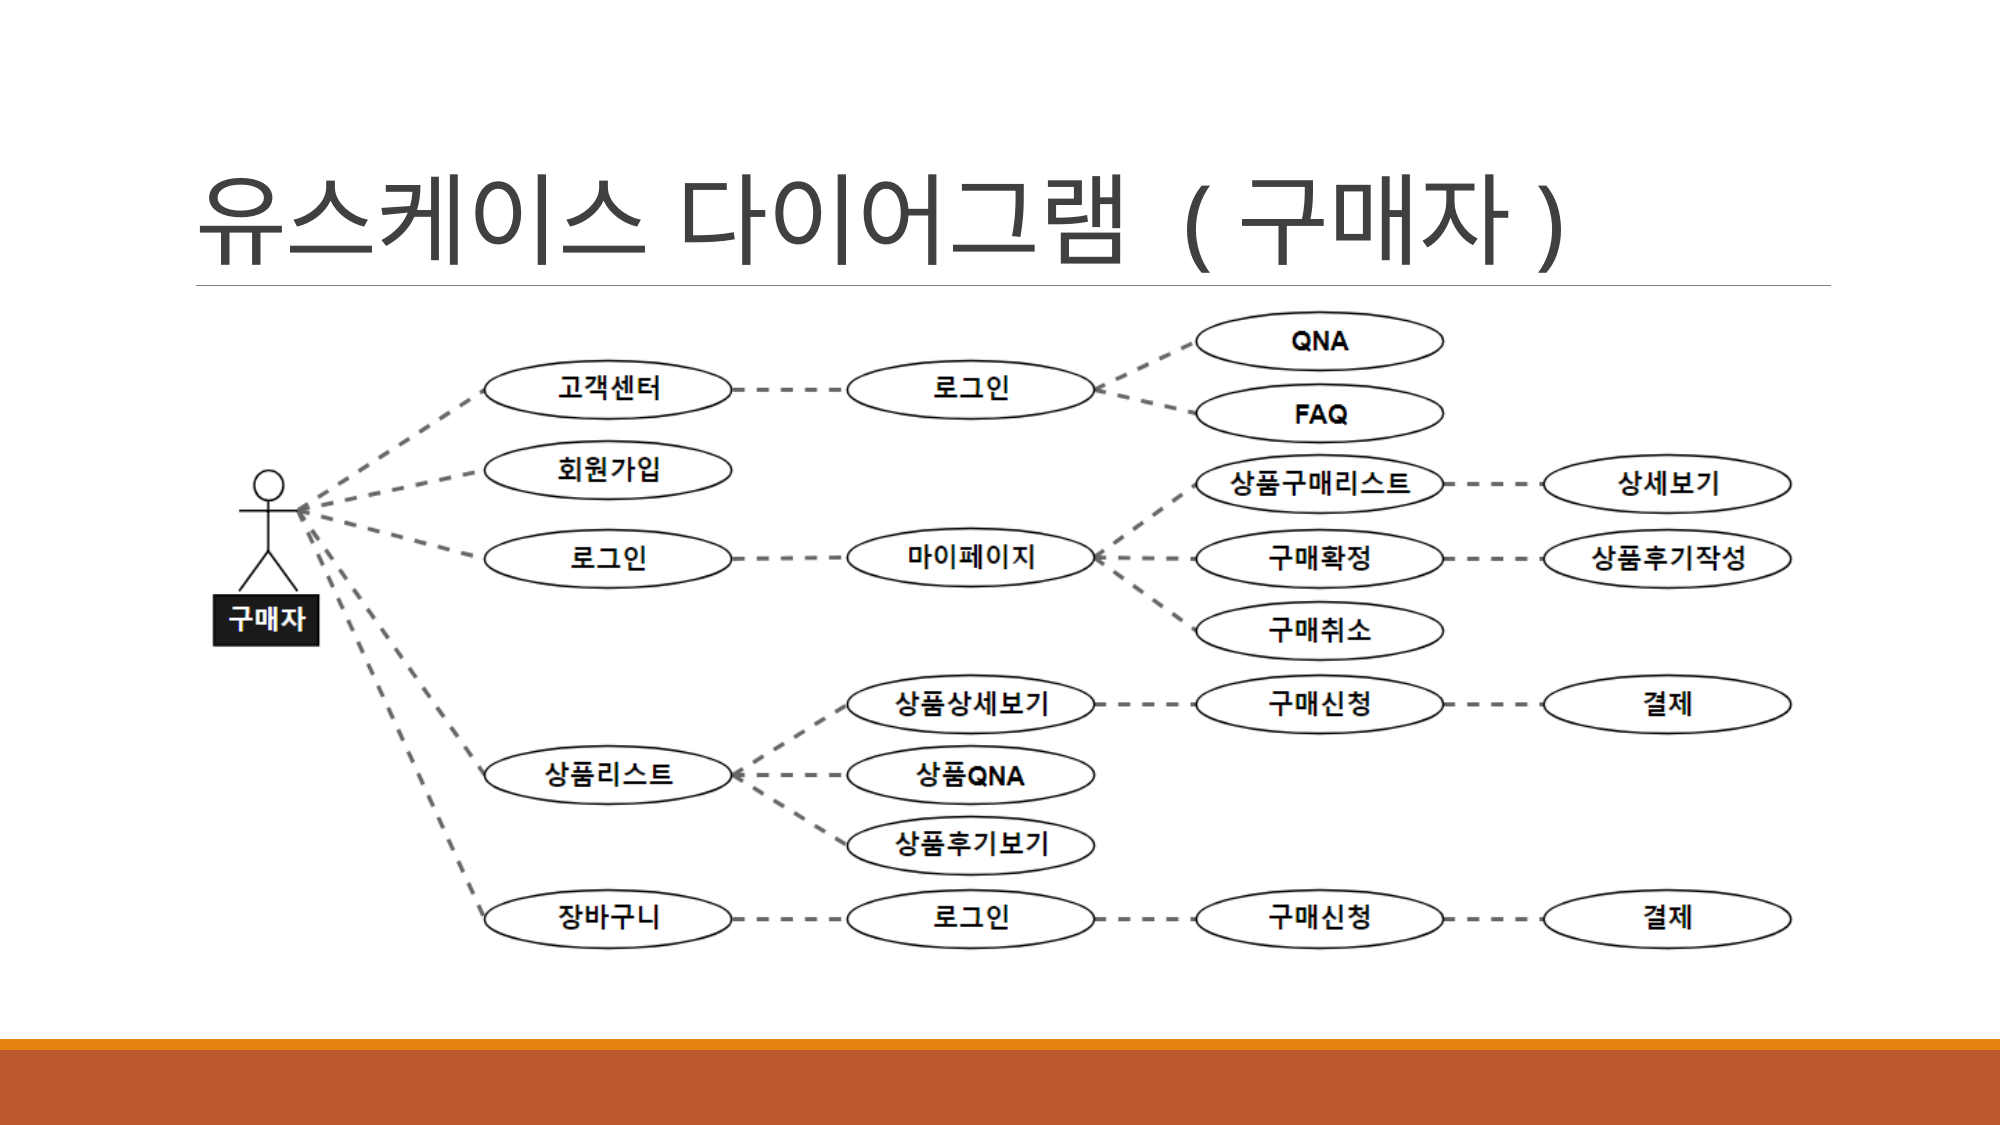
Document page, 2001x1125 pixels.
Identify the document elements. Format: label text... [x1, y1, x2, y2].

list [206, 302, 1804, 964]
title 유스케이스 다이어그램 (구매자) [180, 47, 1830, 285]
